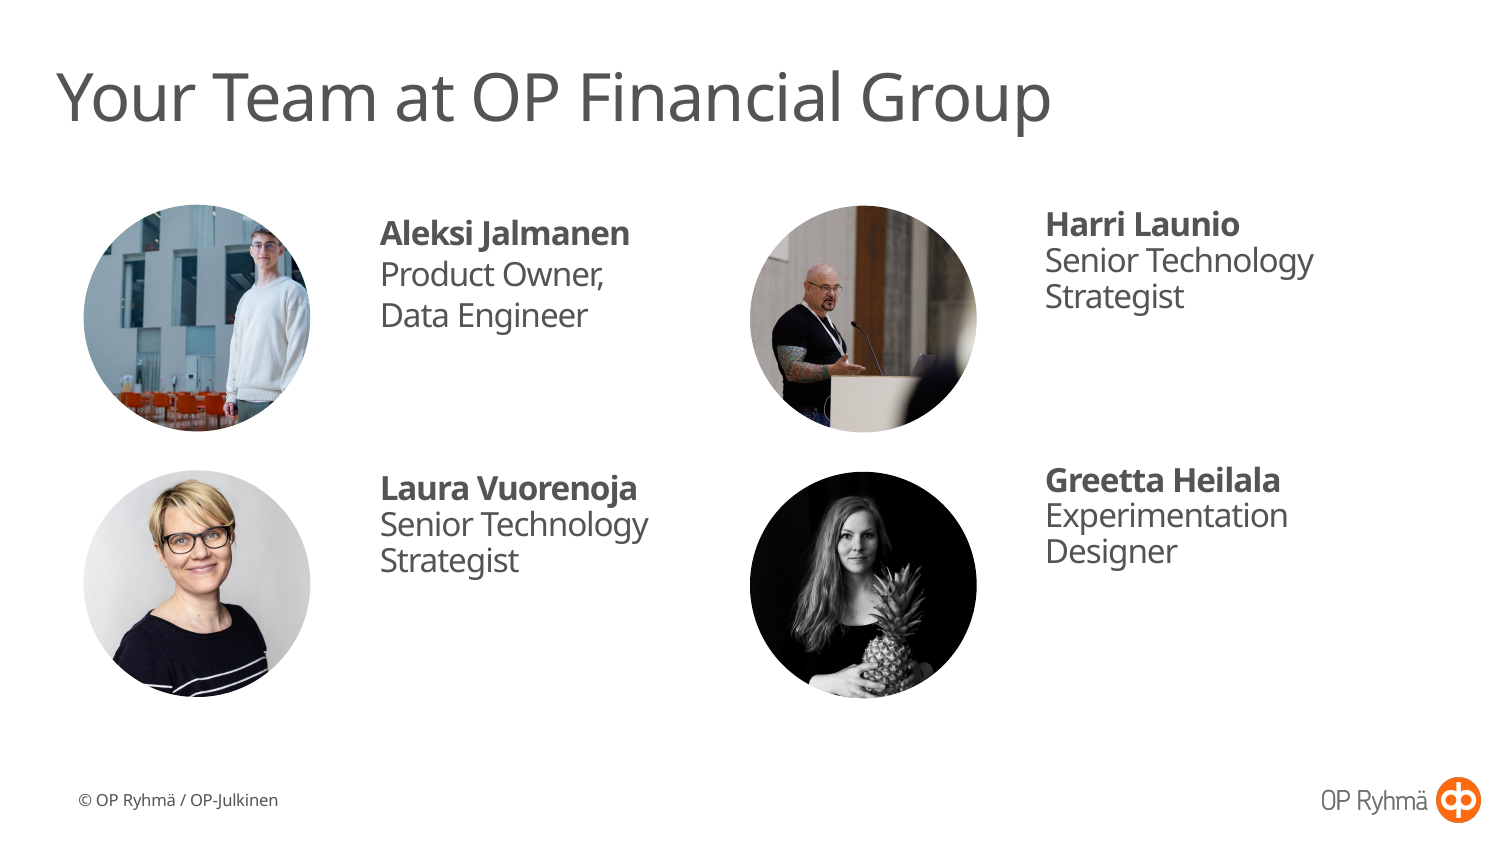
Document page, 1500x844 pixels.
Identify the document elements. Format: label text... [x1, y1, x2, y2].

picture [83, 204, 311, 432]
list Greetta Heilala Experimentation Designer [1044, 455, 1357, 698]
list Harri Launio Senior Technology Strategist [1044, 215, 1357, 443]
picture [1322, 777, 1481, 823]
picture [749, 205, 977, 433]
title Your Team at OP Financial Group [41, 56, 1357, 215]
picture [749, 471, 977, 699]
list Aleksi Jalmanen Product Owner, Data Engineer [379, 215, 691, 451]
picture [83, 470, 311, 698]
footer © OP Ryhmä / OP-Julkinen [63, 782, 1222, 821]
list Laura Vuorenoja Senior Technology Strategist [379, 464, 691, 706]
